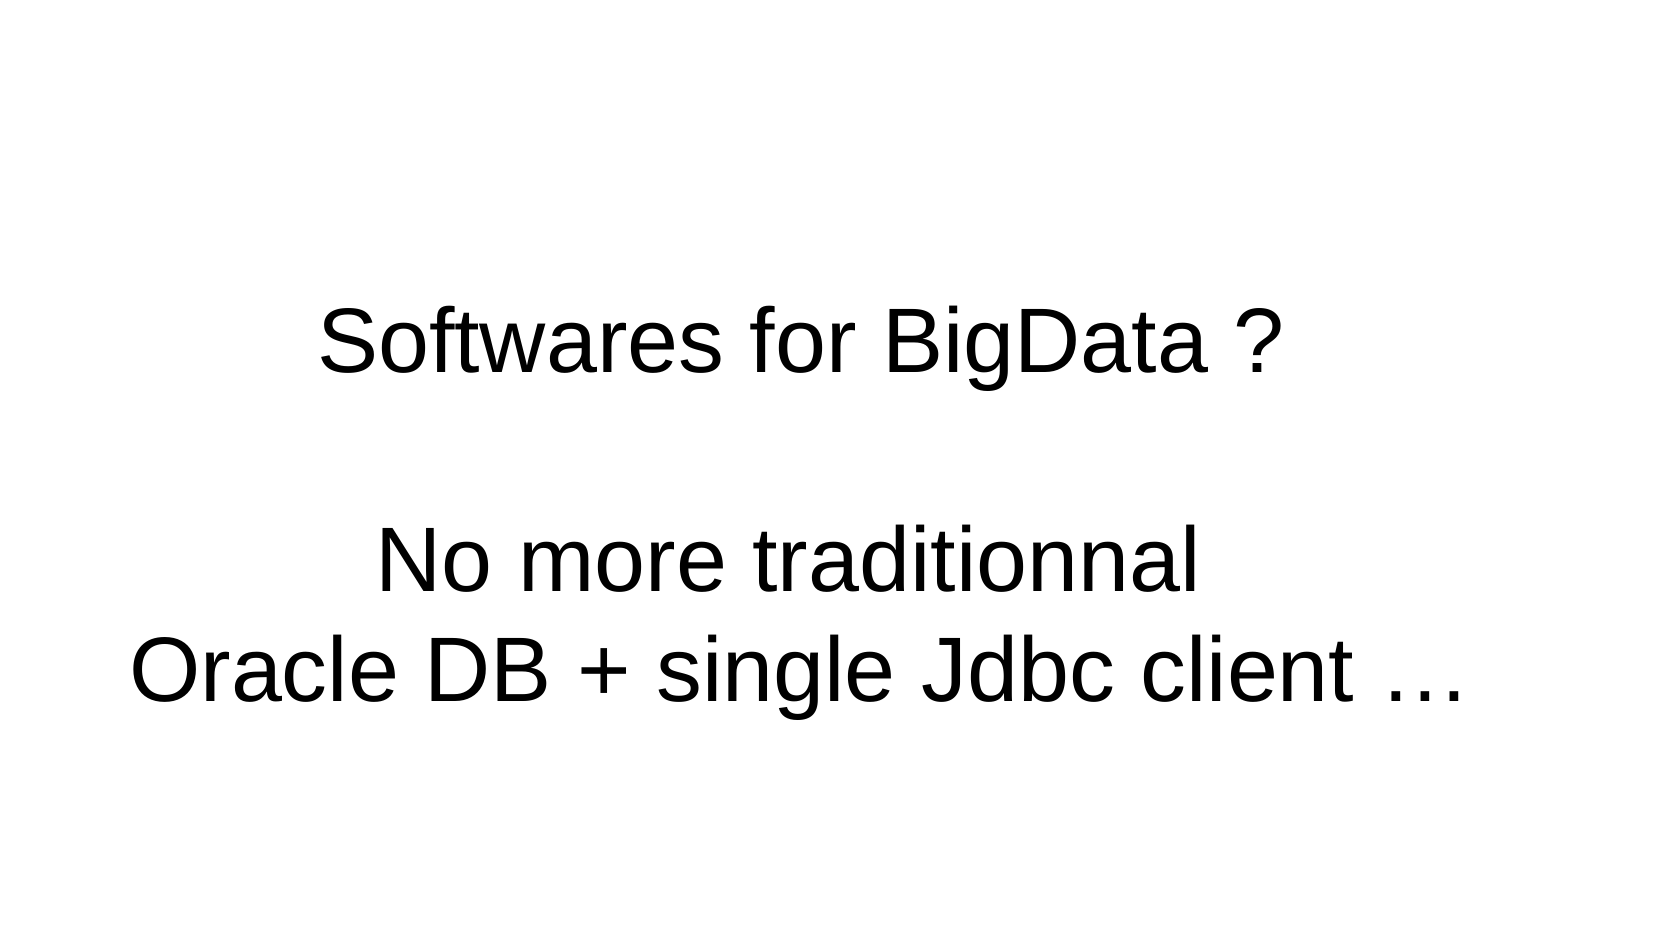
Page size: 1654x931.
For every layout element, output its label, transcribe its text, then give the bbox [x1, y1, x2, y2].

text_box Softwares for BigData ? No more traditionnal Oracle DB + single Jdbc client … [41, 233, 1562, 767]
